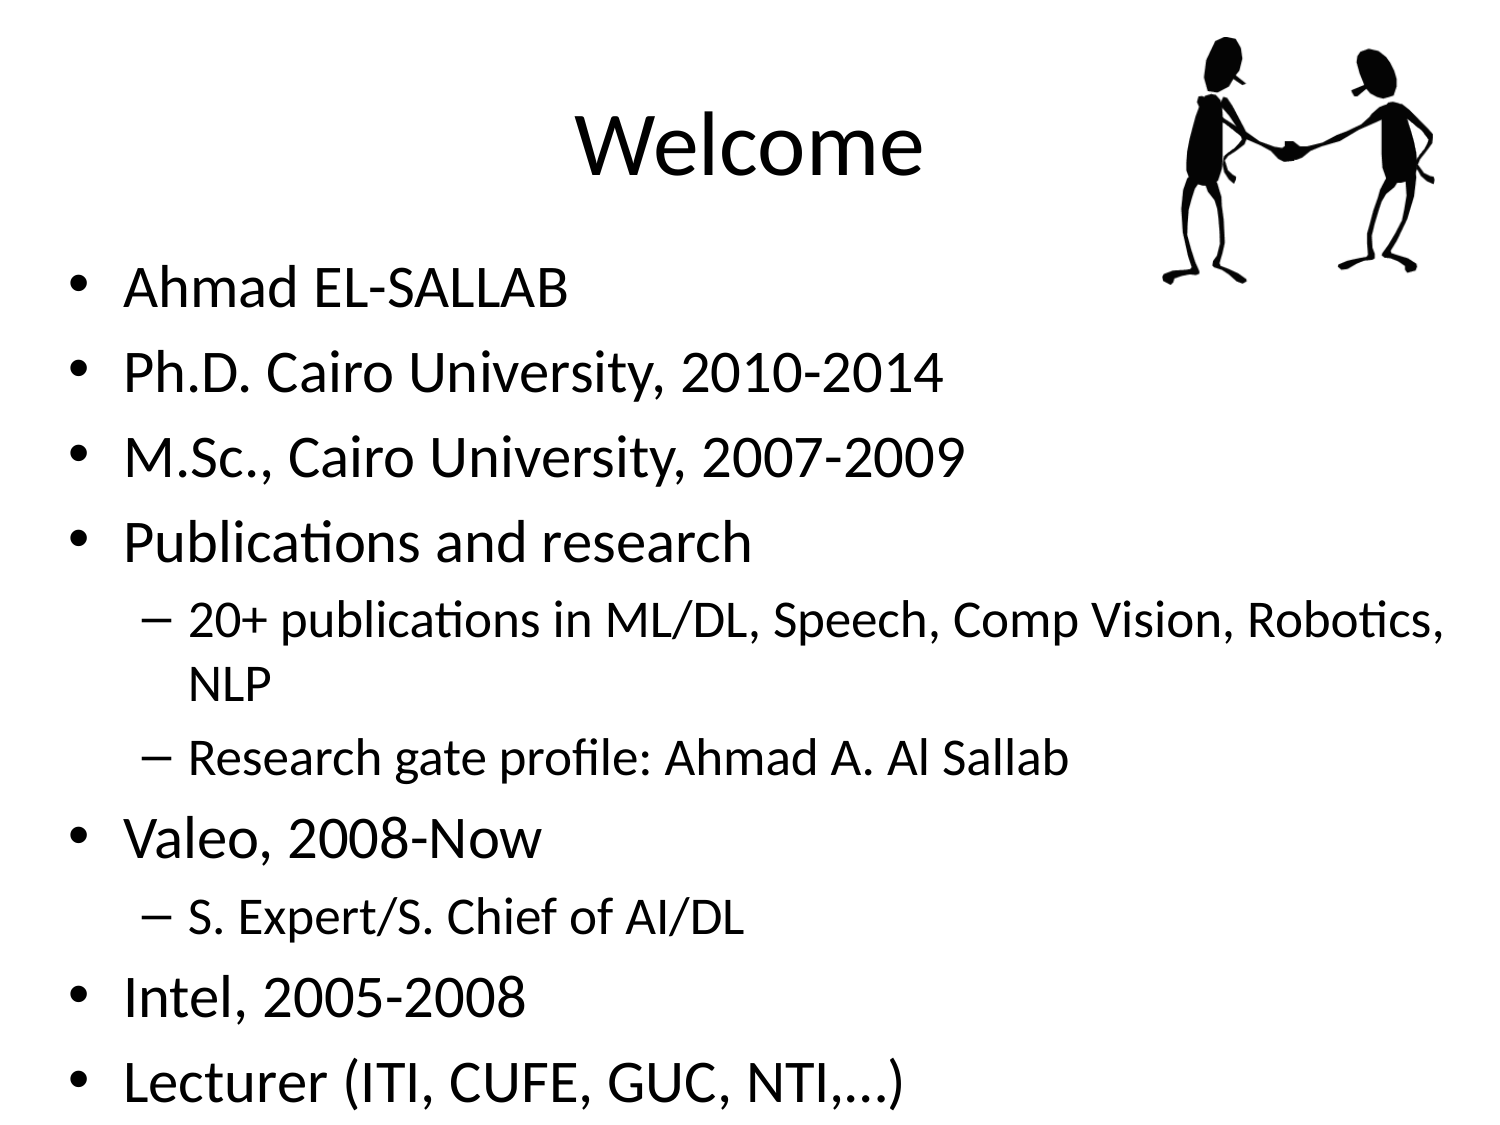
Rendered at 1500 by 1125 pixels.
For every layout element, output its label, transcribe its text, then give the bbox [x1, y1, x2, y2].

title Welcome [75, 45, 1157, 233]
picture [1162, 37, 1437, 288]
list Ahmad EL-SALLAB Ph.D. Cairo University, 2010-2014 M.Sc., Cairo University, 2007-2009 Publications and research 20+ publications in ML/DL, Speech, Comp Vision, Robotics, NLP Research gate profile: Ahmad A. Al Sallab Valeo, 2008-Now S. Expert/S. Chief of AI/DL Intel, 2005-2008 Lecturer (ITI, CUFE, GUC, NTI,…) [53, 239, 1500, 1125]
